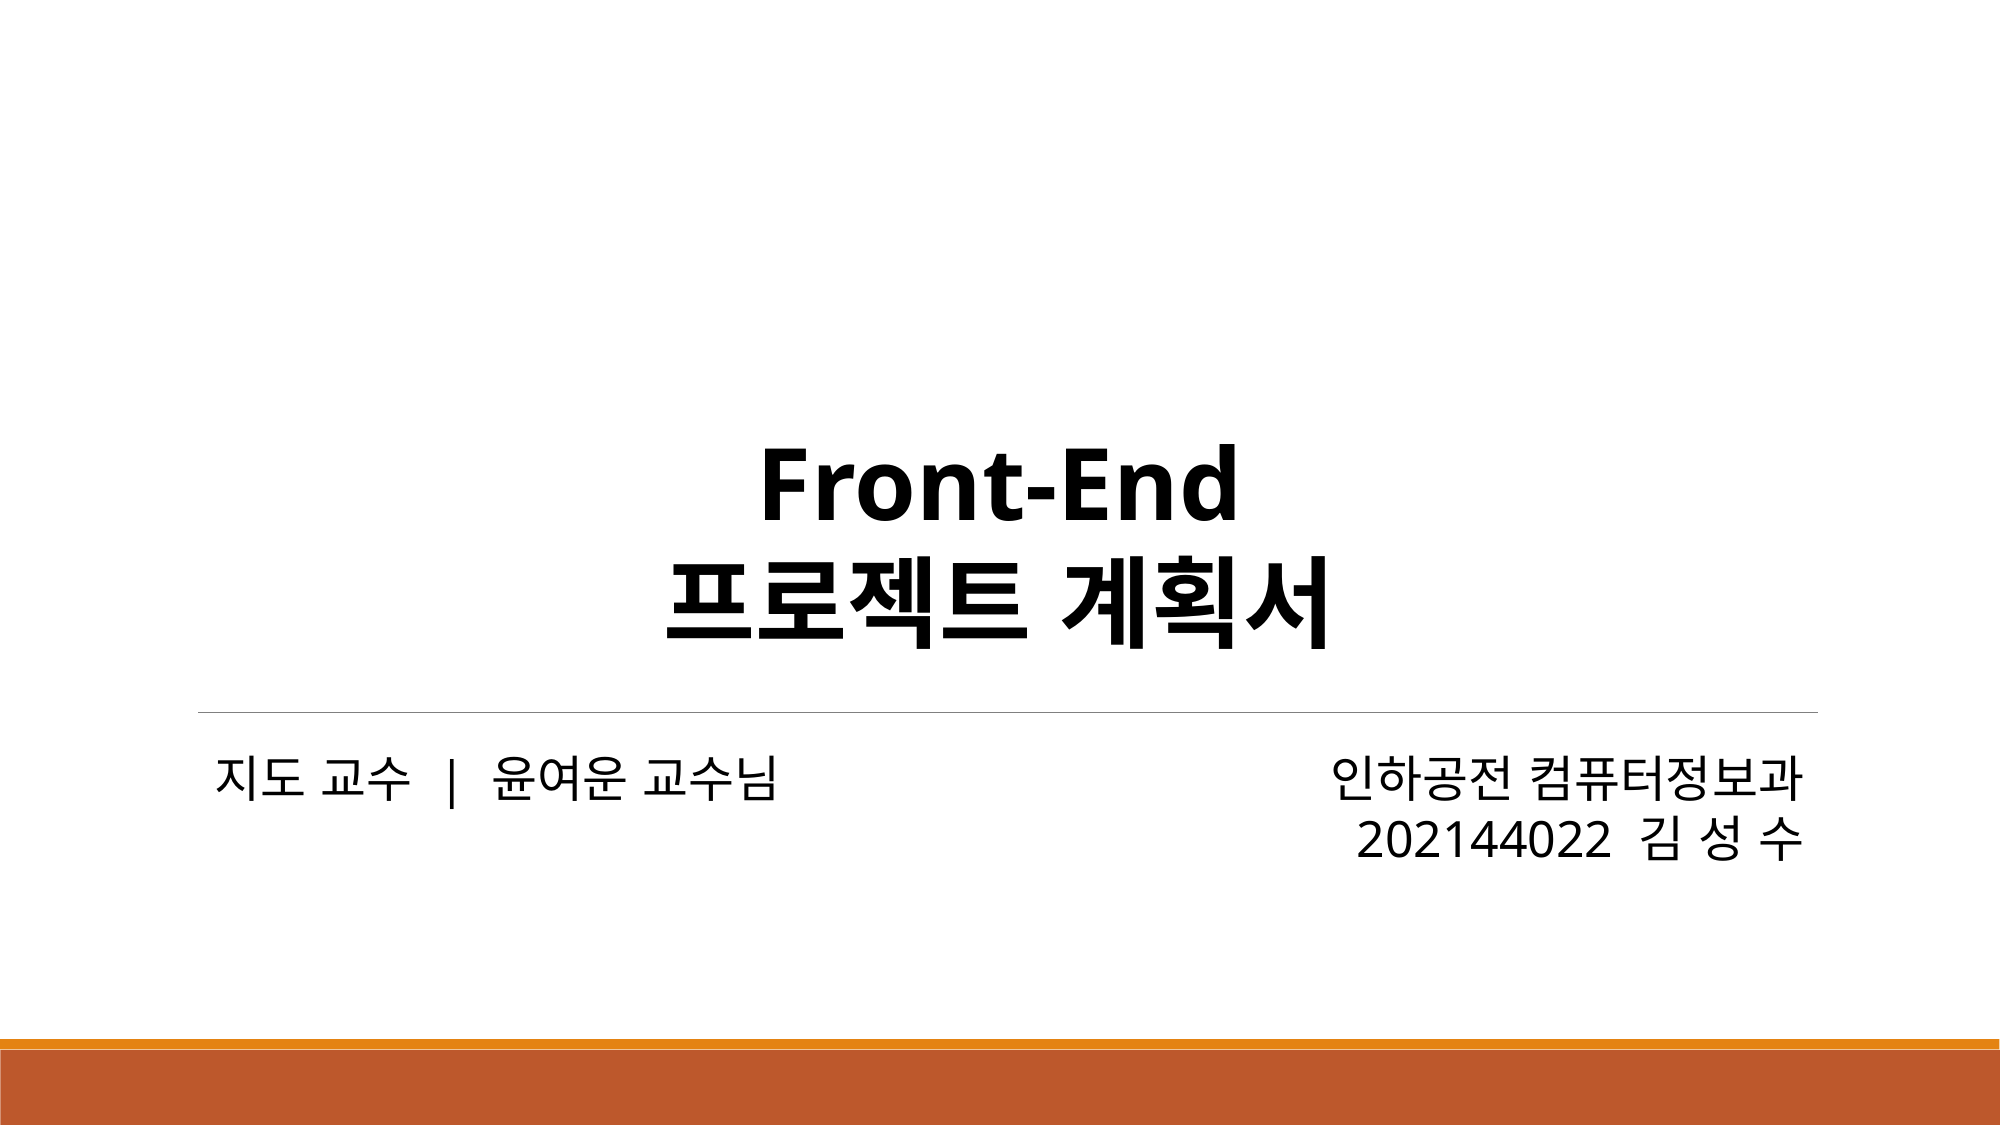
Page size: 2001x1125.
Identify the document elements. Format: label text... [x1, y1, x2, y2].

text_box 지도 교수 | 윤여운 교수님 [180, 740, 815, 815]
text_box 인하공전 컴퓨터정보과 202144022 김 성 수 [1185, 740, 1819, 875]
text_box Front-End 프로젝트 계획서 [518, 412, 1482, 668]
